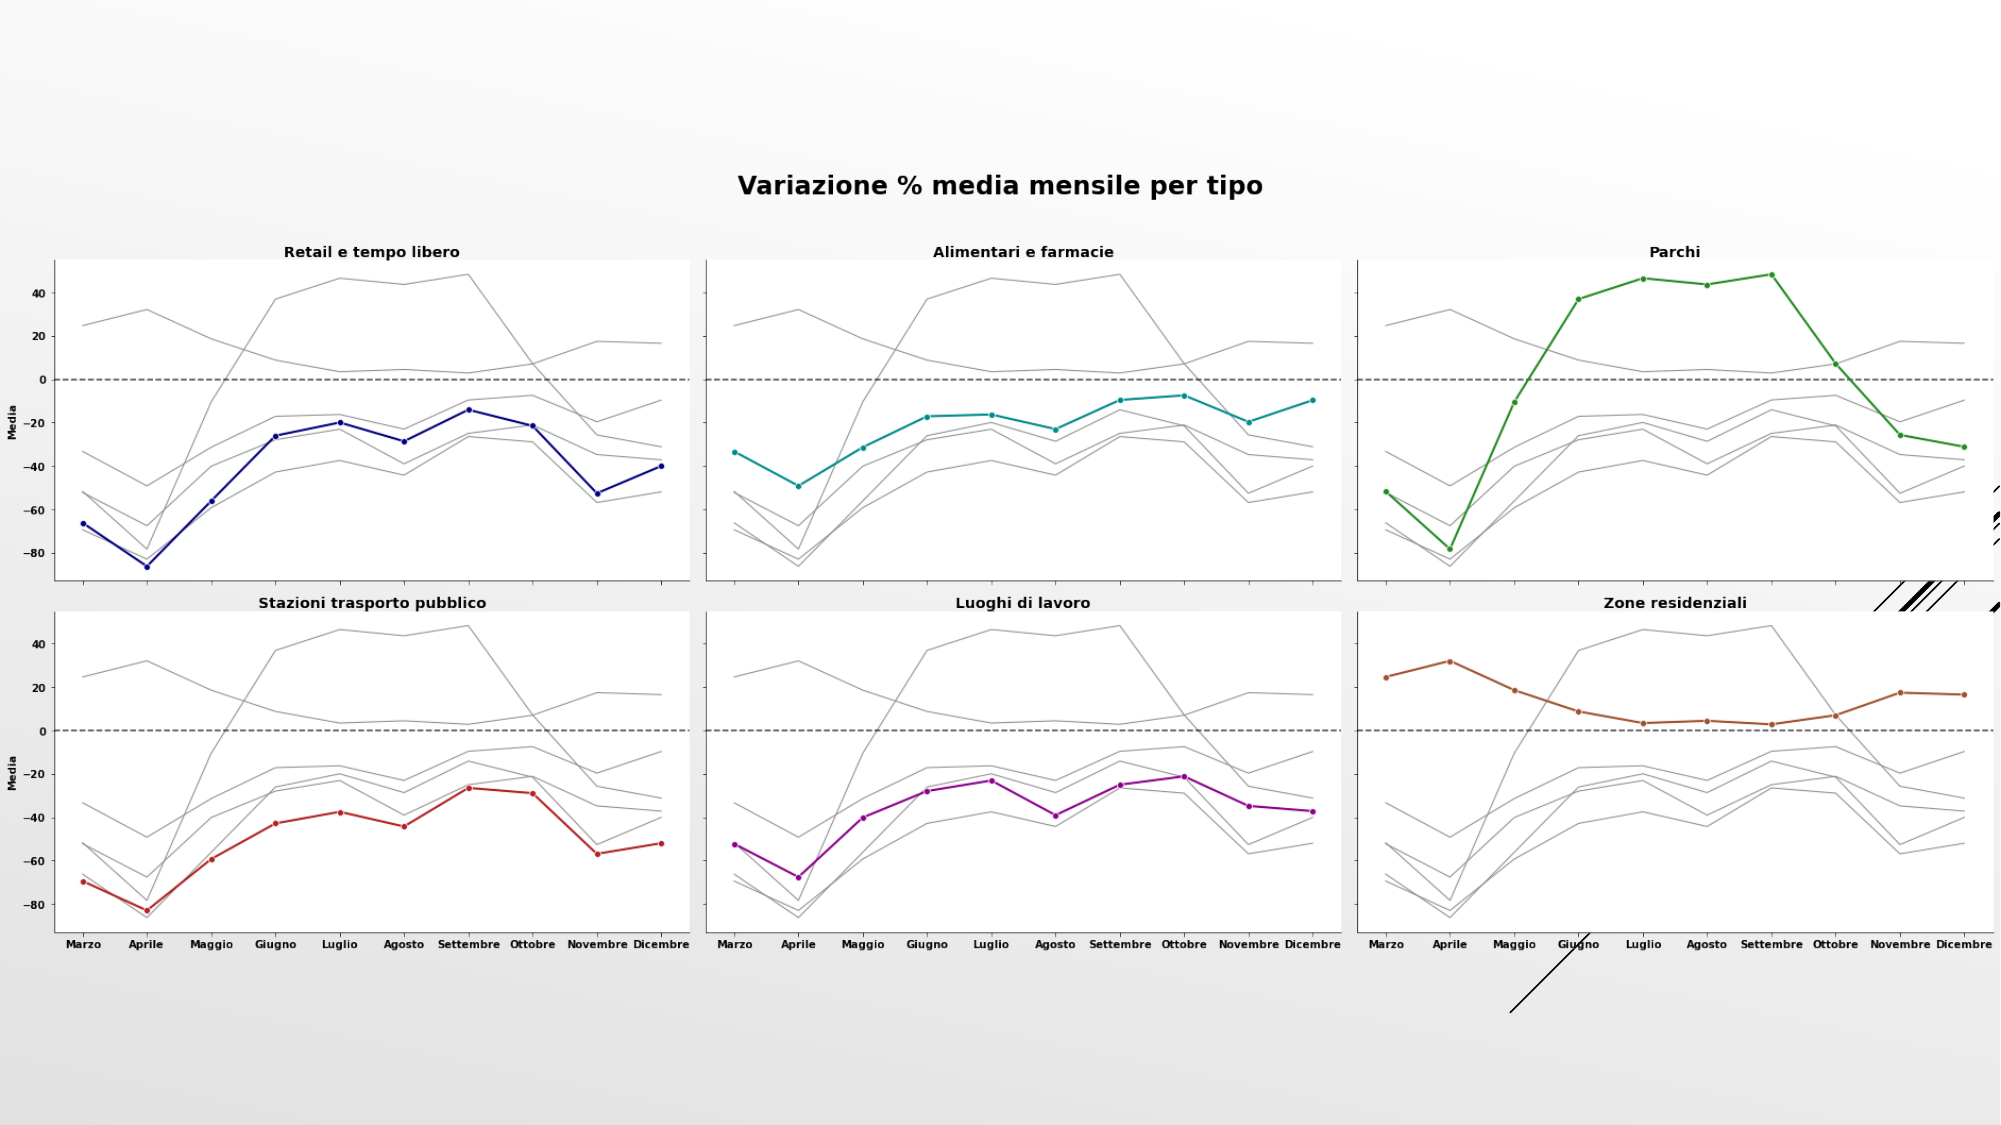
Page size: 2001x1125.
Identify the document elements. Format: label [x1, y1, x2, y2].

picture [0, 166, 2000, 958]
